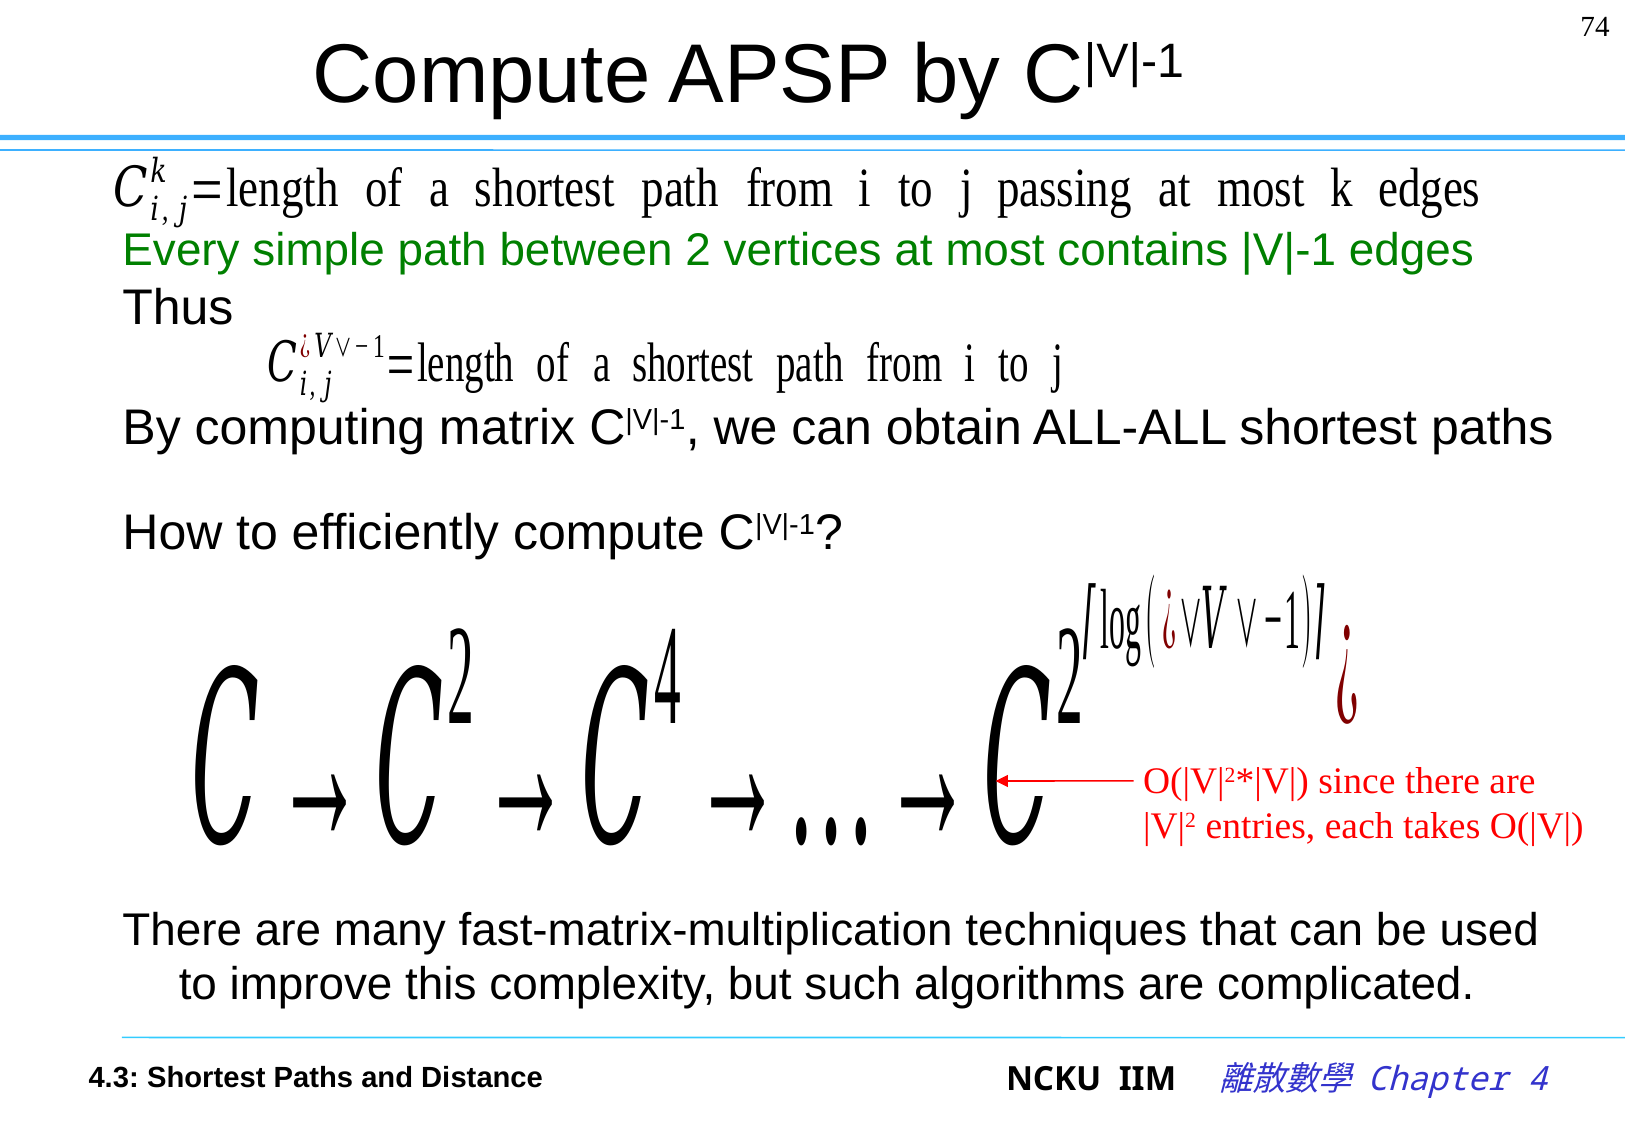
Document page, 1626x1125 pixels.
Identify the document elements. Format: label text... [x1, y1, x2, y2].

text_box Every simple path between 2 vertices at most contains |V|-1 edges Thus By computing matrix C|V|-1, we can obtain ALL-ALL shortest paths How to efficiently compute C|V|-1? There are many fast-matrix-multiplication techniques that can be used to improve this complexity, but such algorithms are complicated. [107, 152, 1595, 1040]
text_box O(|V|2*|V|) since there are |V|2 entries, each takes O(|V|) [1128, 749, 1600, 854]
text_box [995, 774, 1134, 788]
slide_number 74 [1490, 0, 1625, 75]
title Compute APSP by C|V|-1 [30, 0, 1490, 138]
text_box 4.3: Shortest Paths and Distance [73, 1051, 559, 1101]
